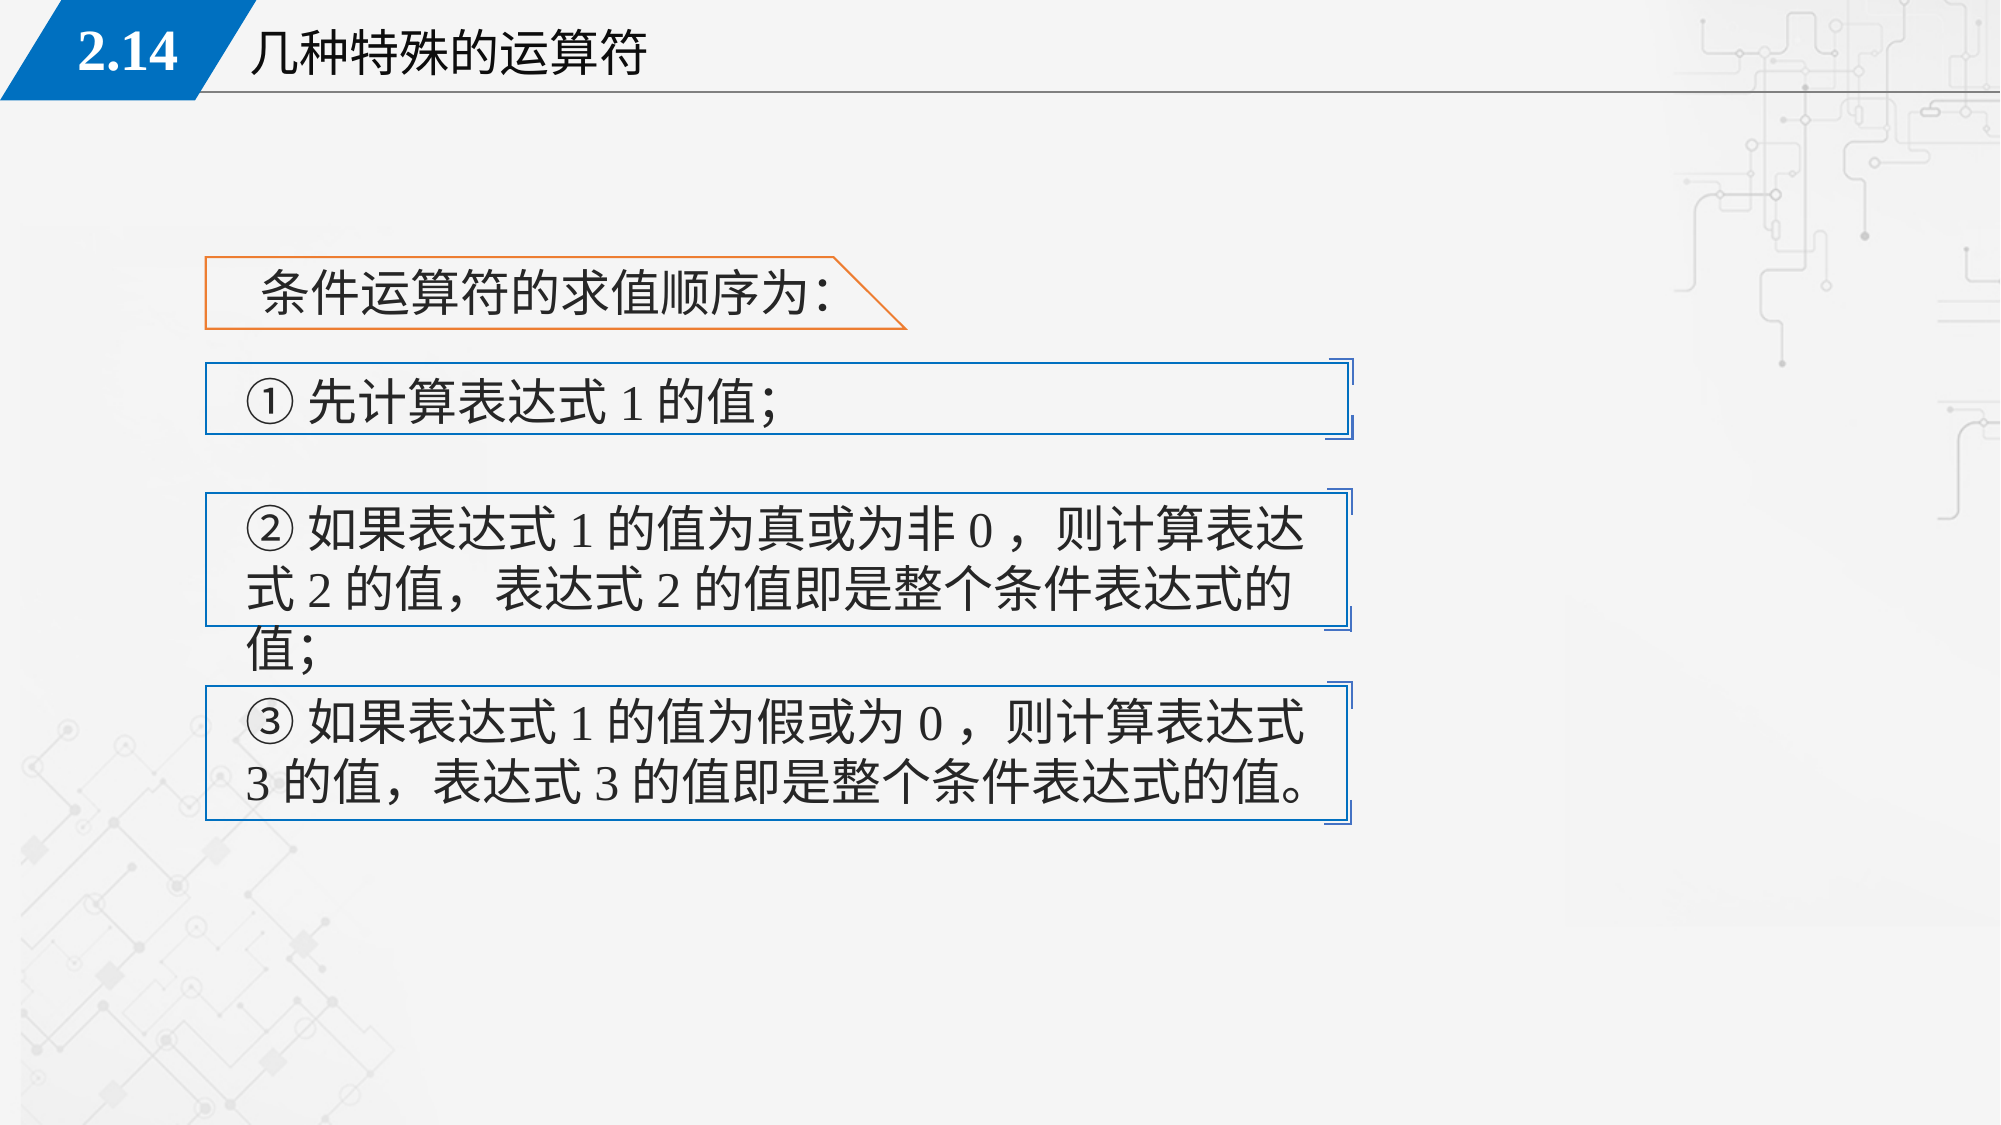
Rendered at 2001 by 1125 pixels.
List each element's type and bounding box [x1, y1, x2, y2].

text_box [205, 254, 936, 330]
picture [0, 0, 2001, 1125]
text_box [205, 357, 1470, 440]
text_box [205, 488, 1353, 632]
text_box [205, 681, 1353, 825]
picture [0, 0, 60, 98]
